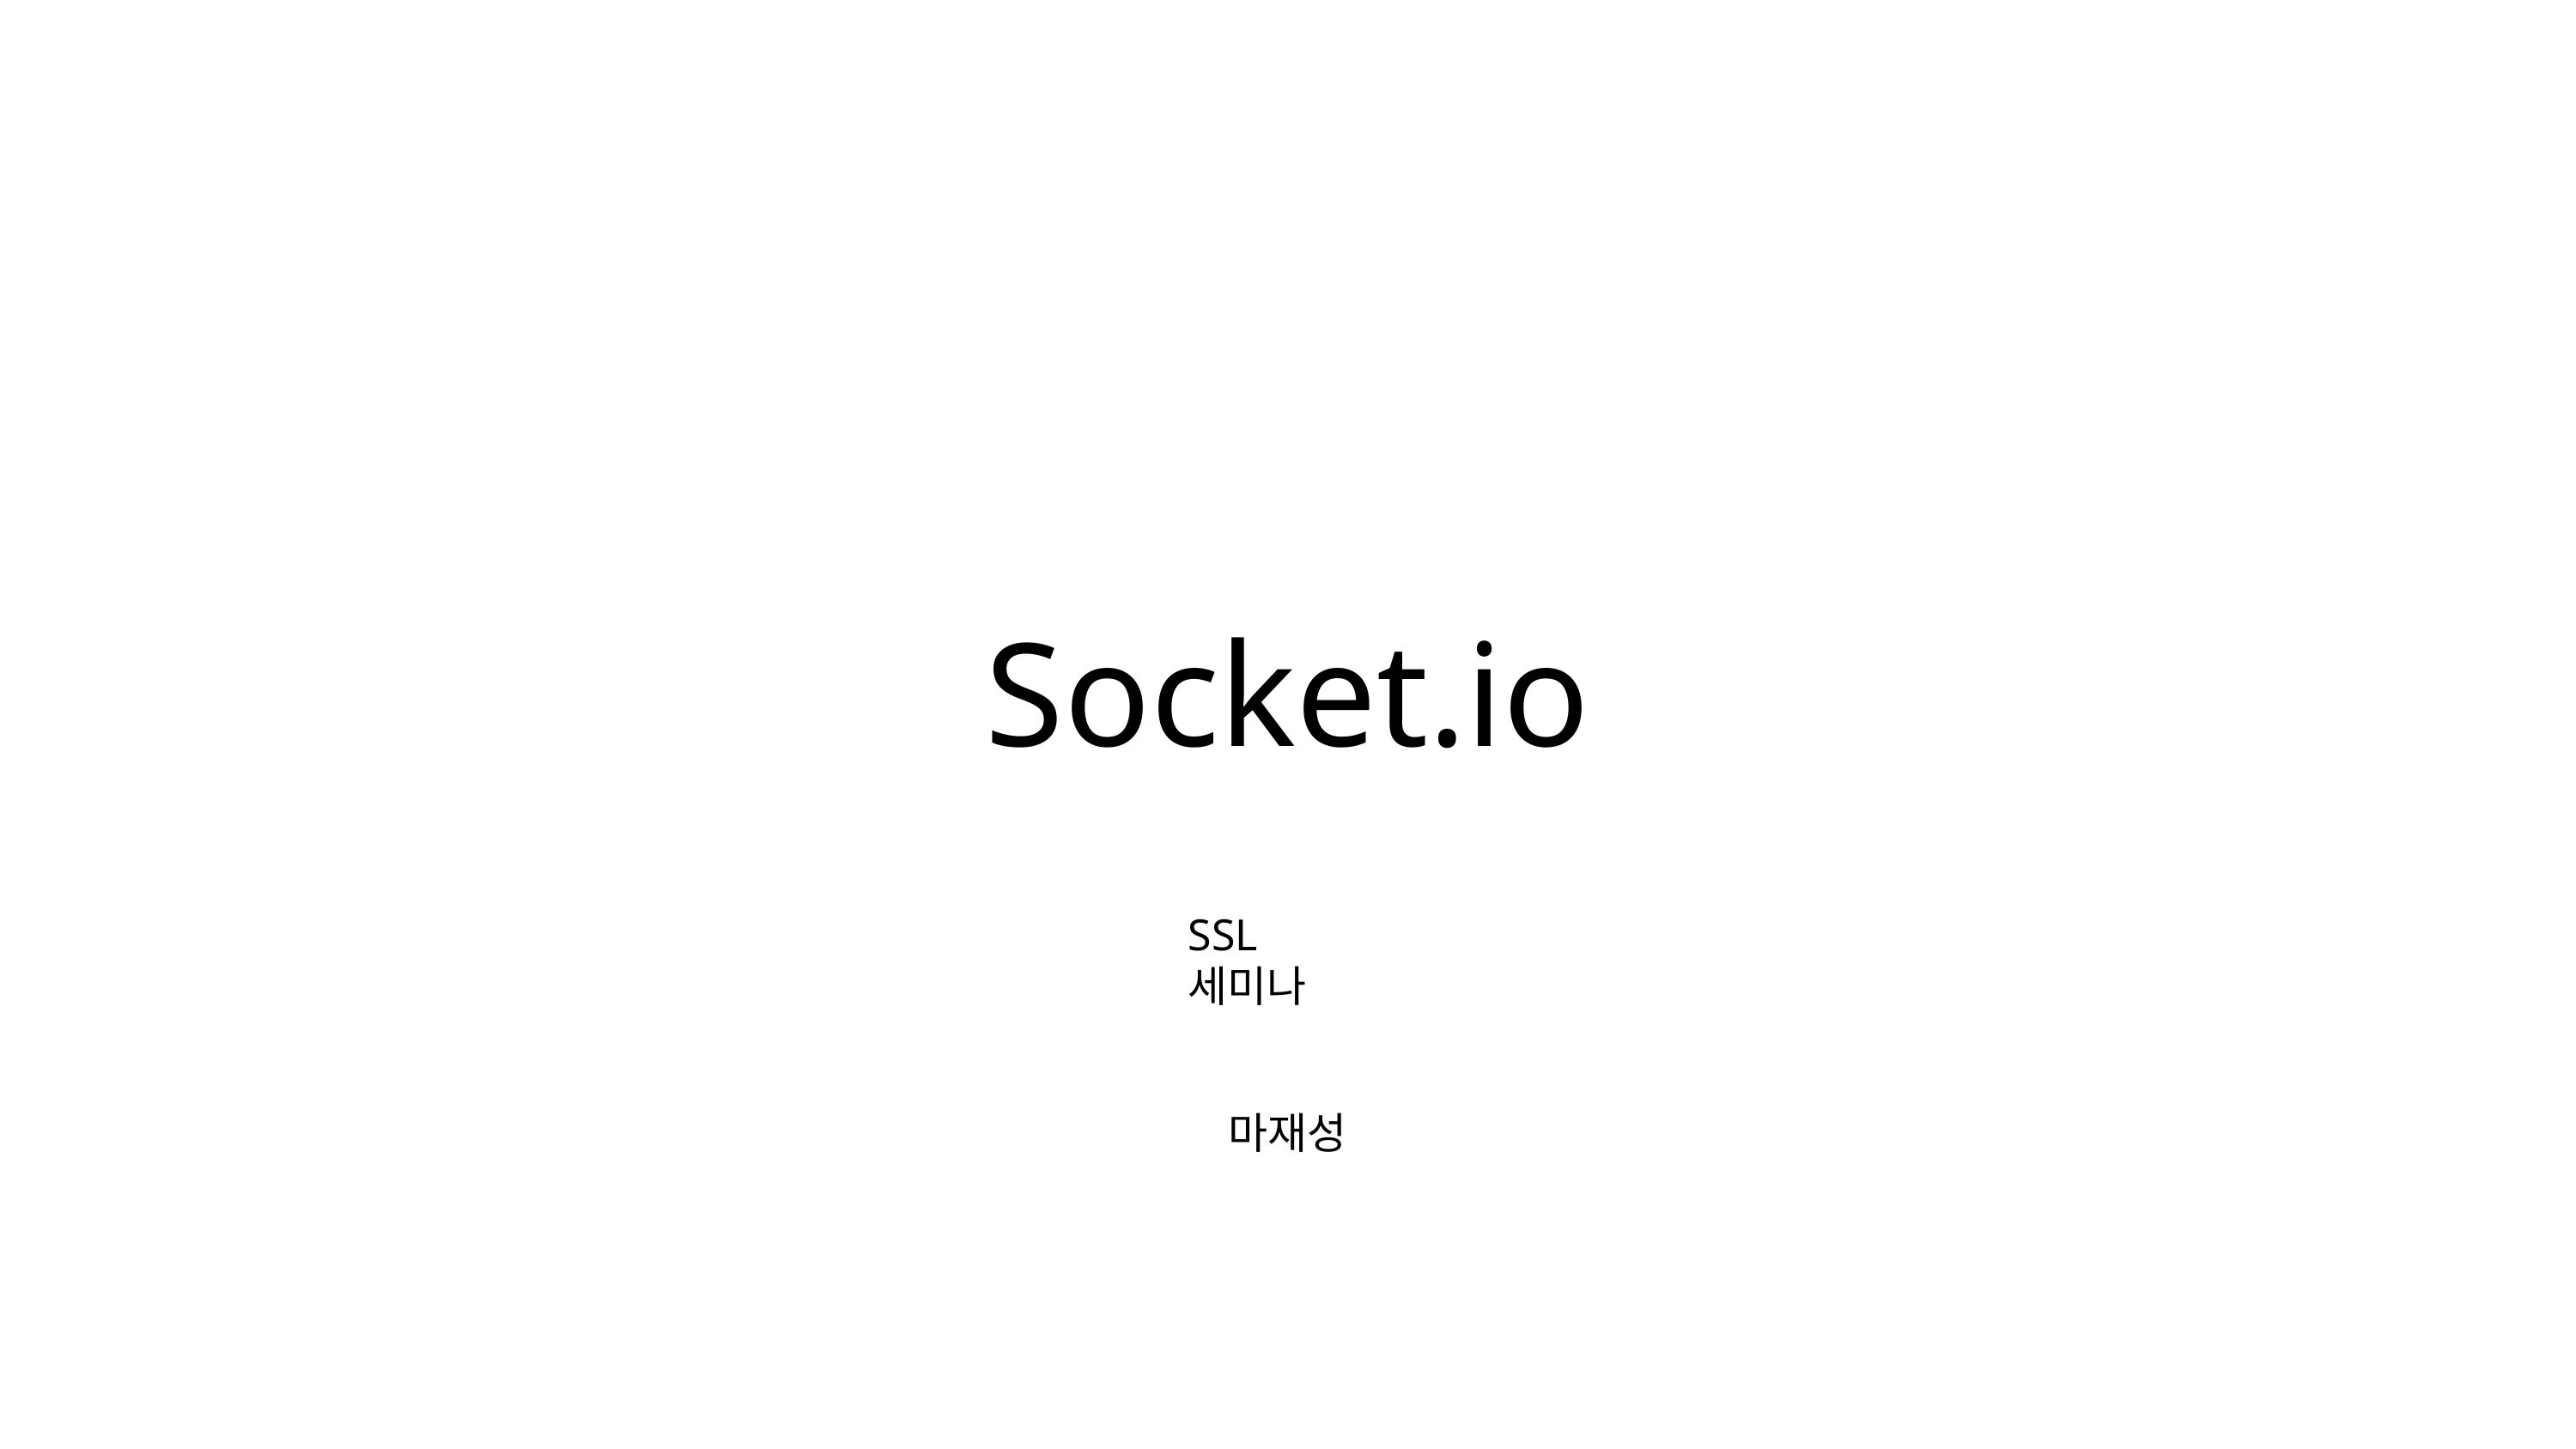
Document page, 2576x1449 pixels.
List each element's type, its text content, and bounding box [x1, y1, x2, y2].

text_box Socket.io [769, 597, 1807, 781]
text_box 마재성 [1215, 1100, 1361, 1164]
text_box SSL 세미나 [1175, 900, 1401, 1017]
